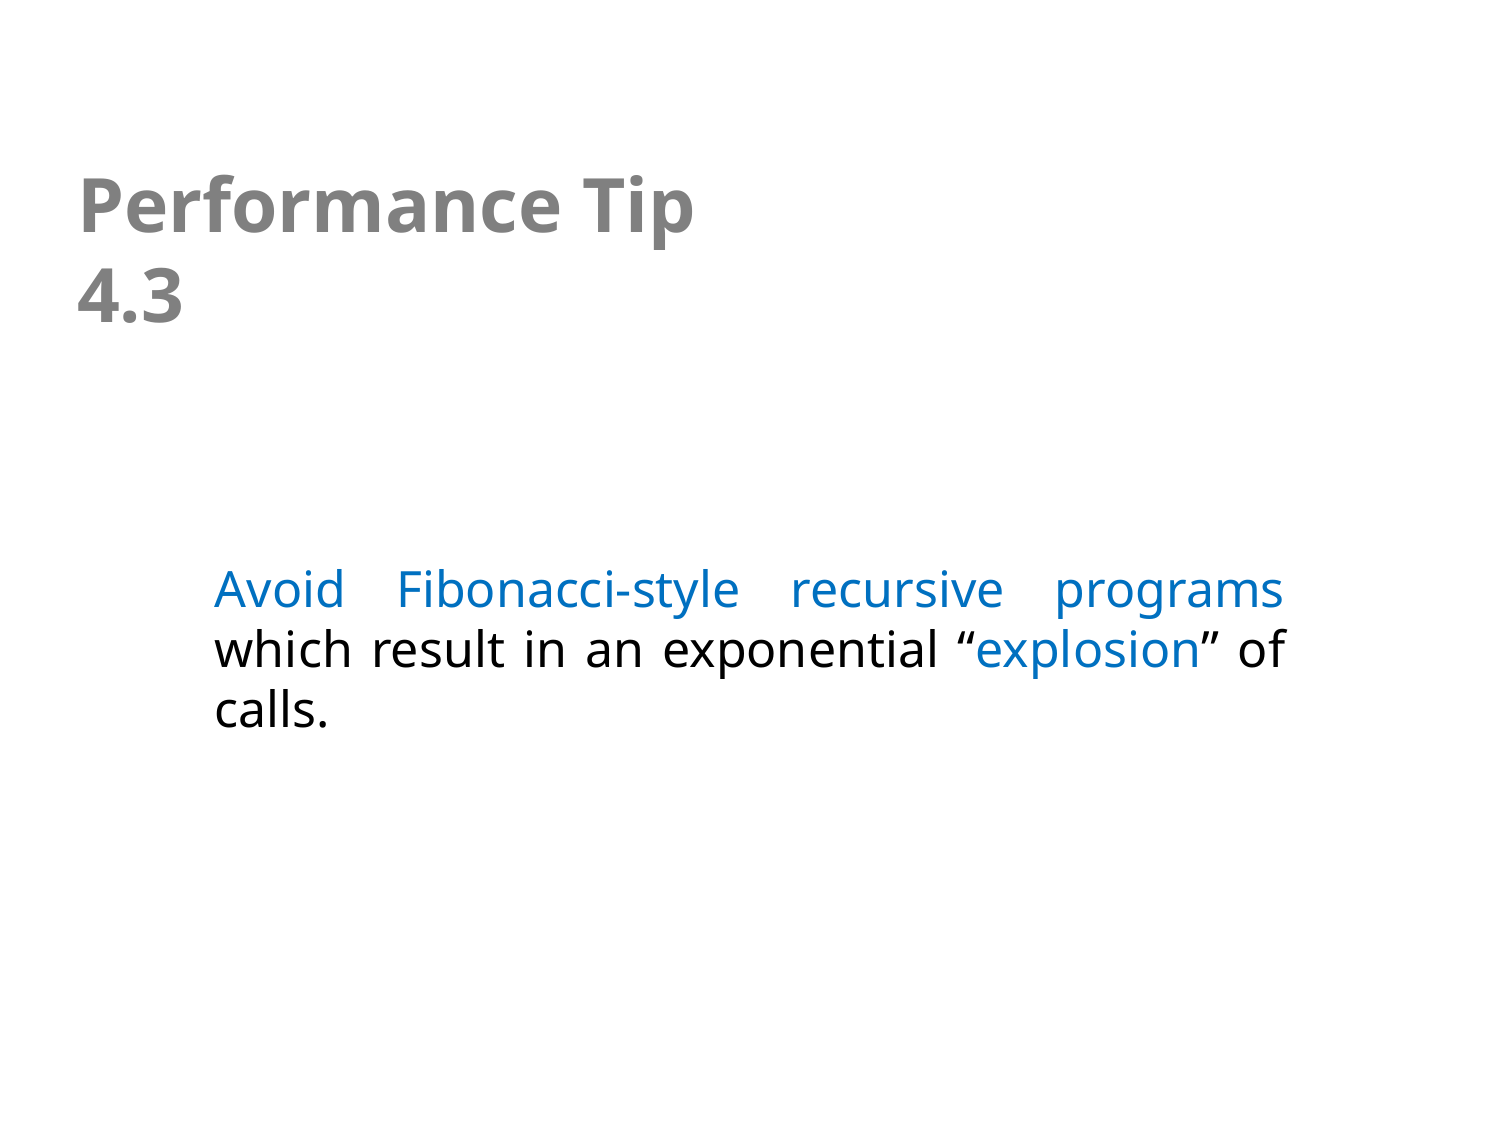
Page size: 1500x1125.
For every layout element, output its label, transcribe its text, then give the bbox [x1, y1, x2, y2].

title Performance Tip 4.3 [62, 149, 800, 353]
list Avoid Fibonacci-style recursive programs which result in an exponential “explosion” of calls. [199, 549, 1301, 687]
